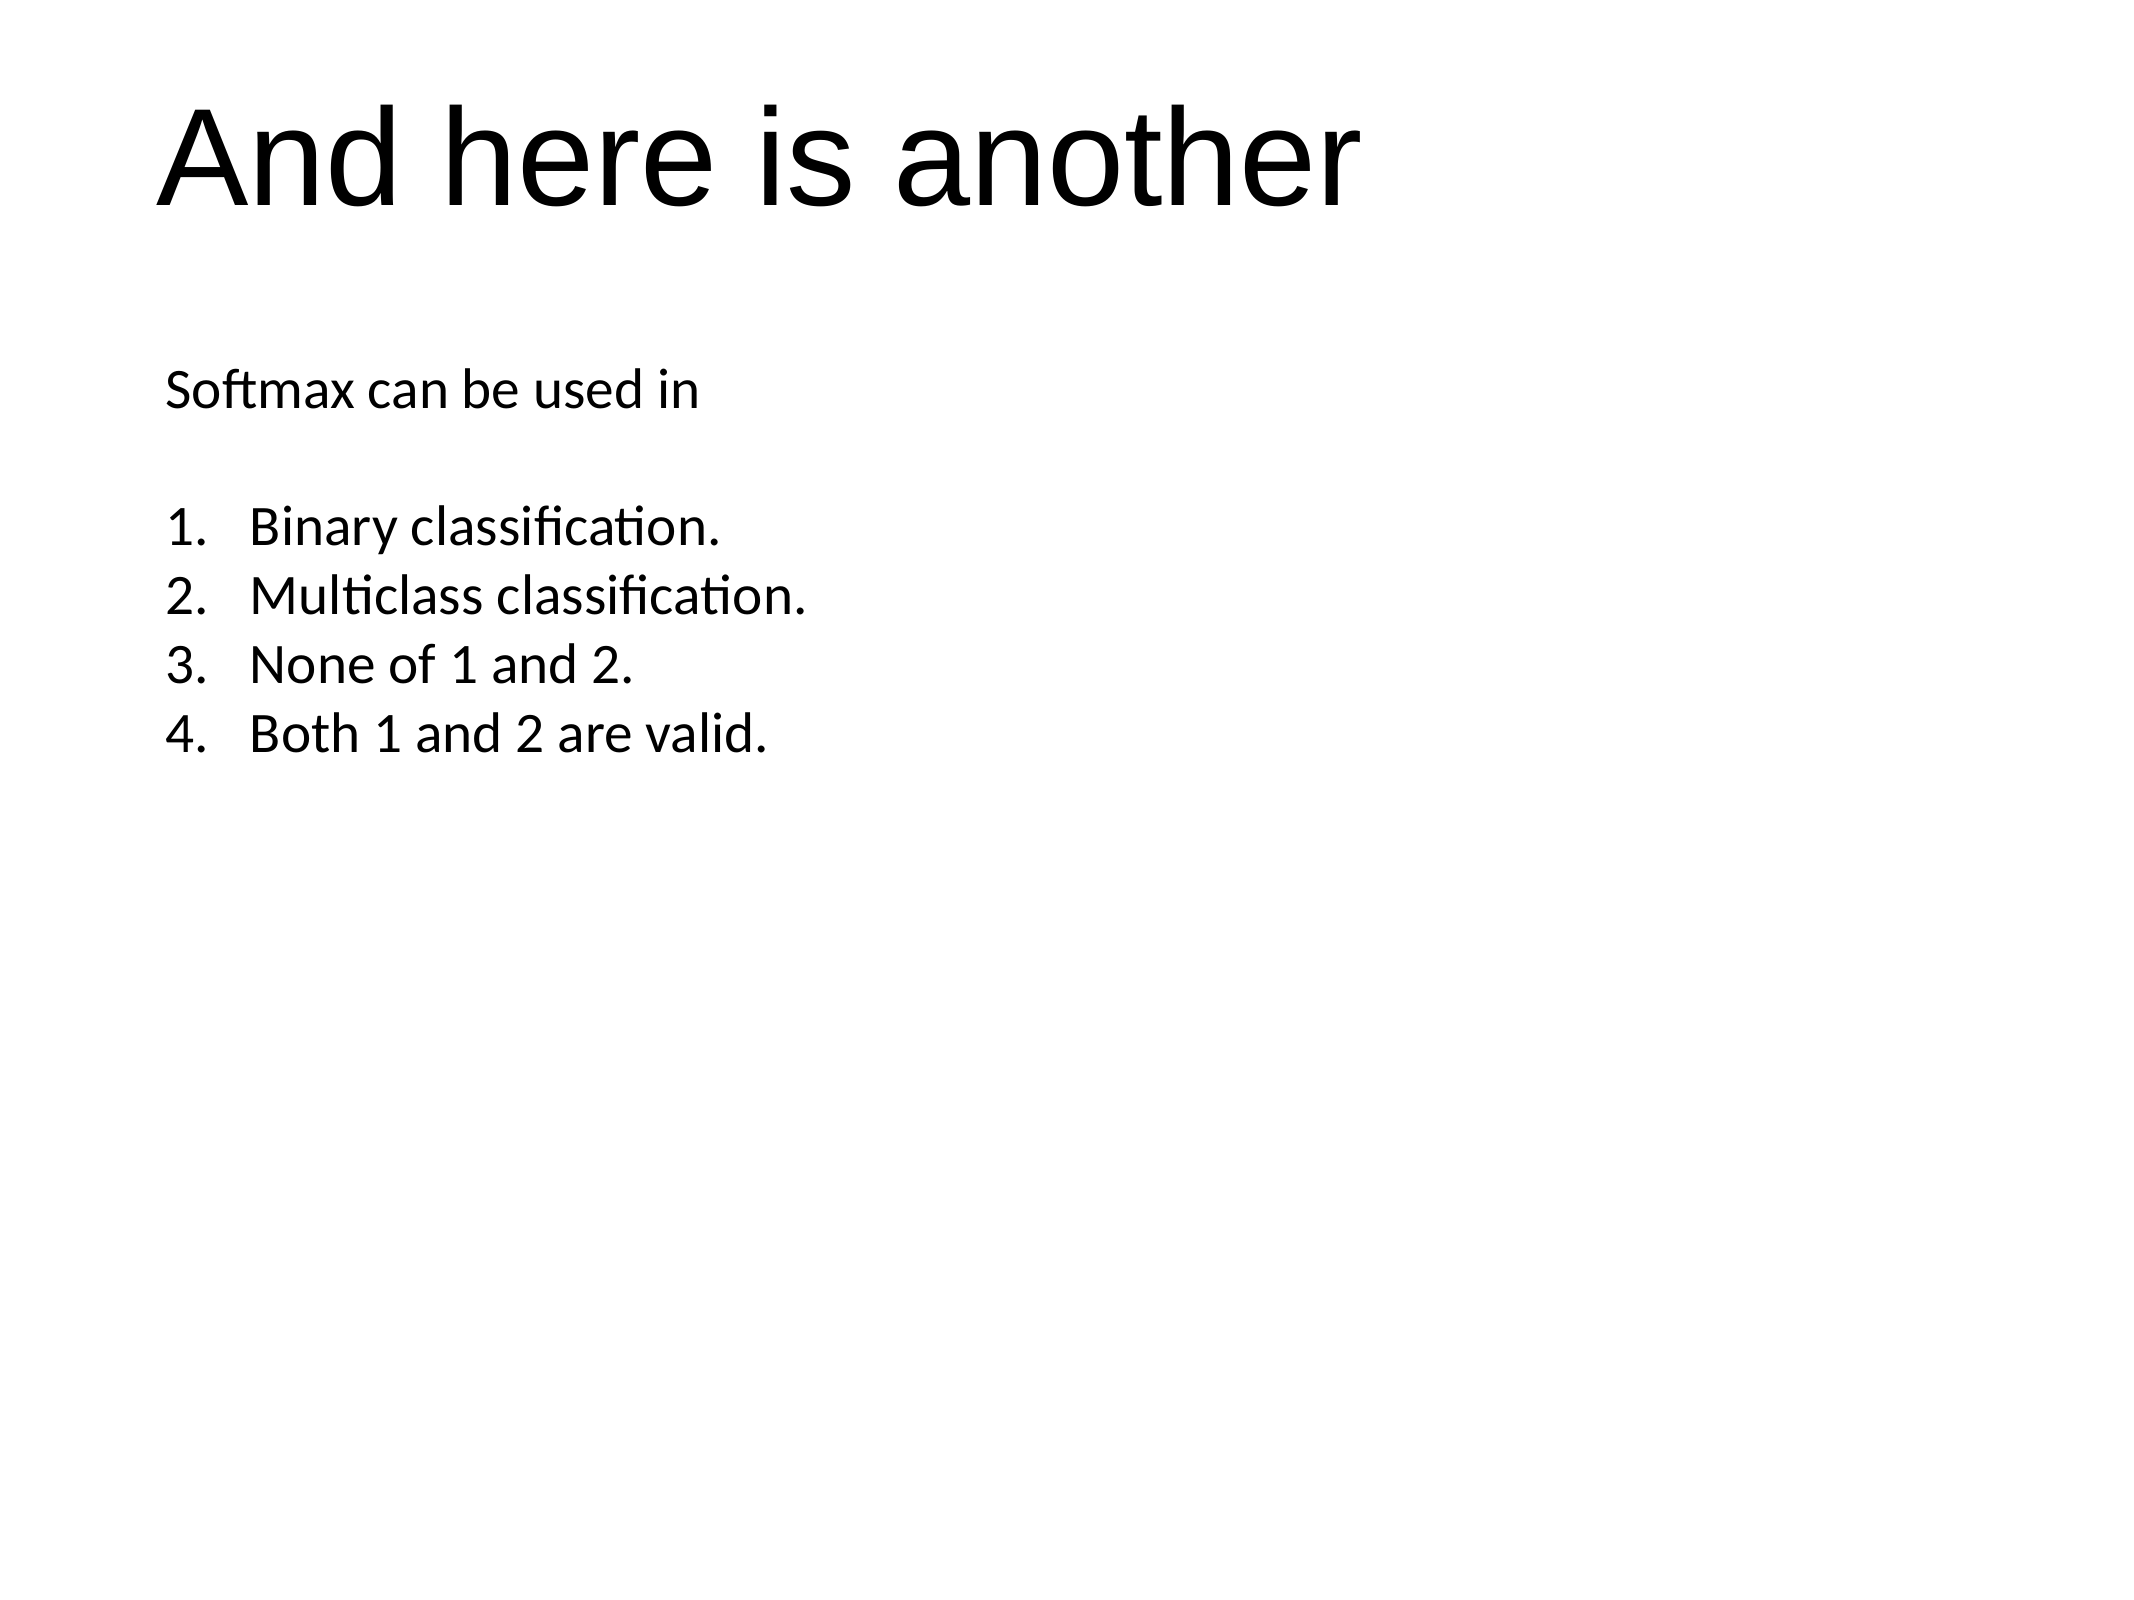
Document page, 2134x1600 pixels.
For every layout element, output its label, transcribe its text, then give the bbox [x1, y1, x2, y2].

title And here is another [154, 65, 2067, 274]
text_box Softmax can be used in Binary classification. Multiclass classification. None of 1 and 2. Both 1 and 2 are valid. [150, 274, 2134, 1413]
